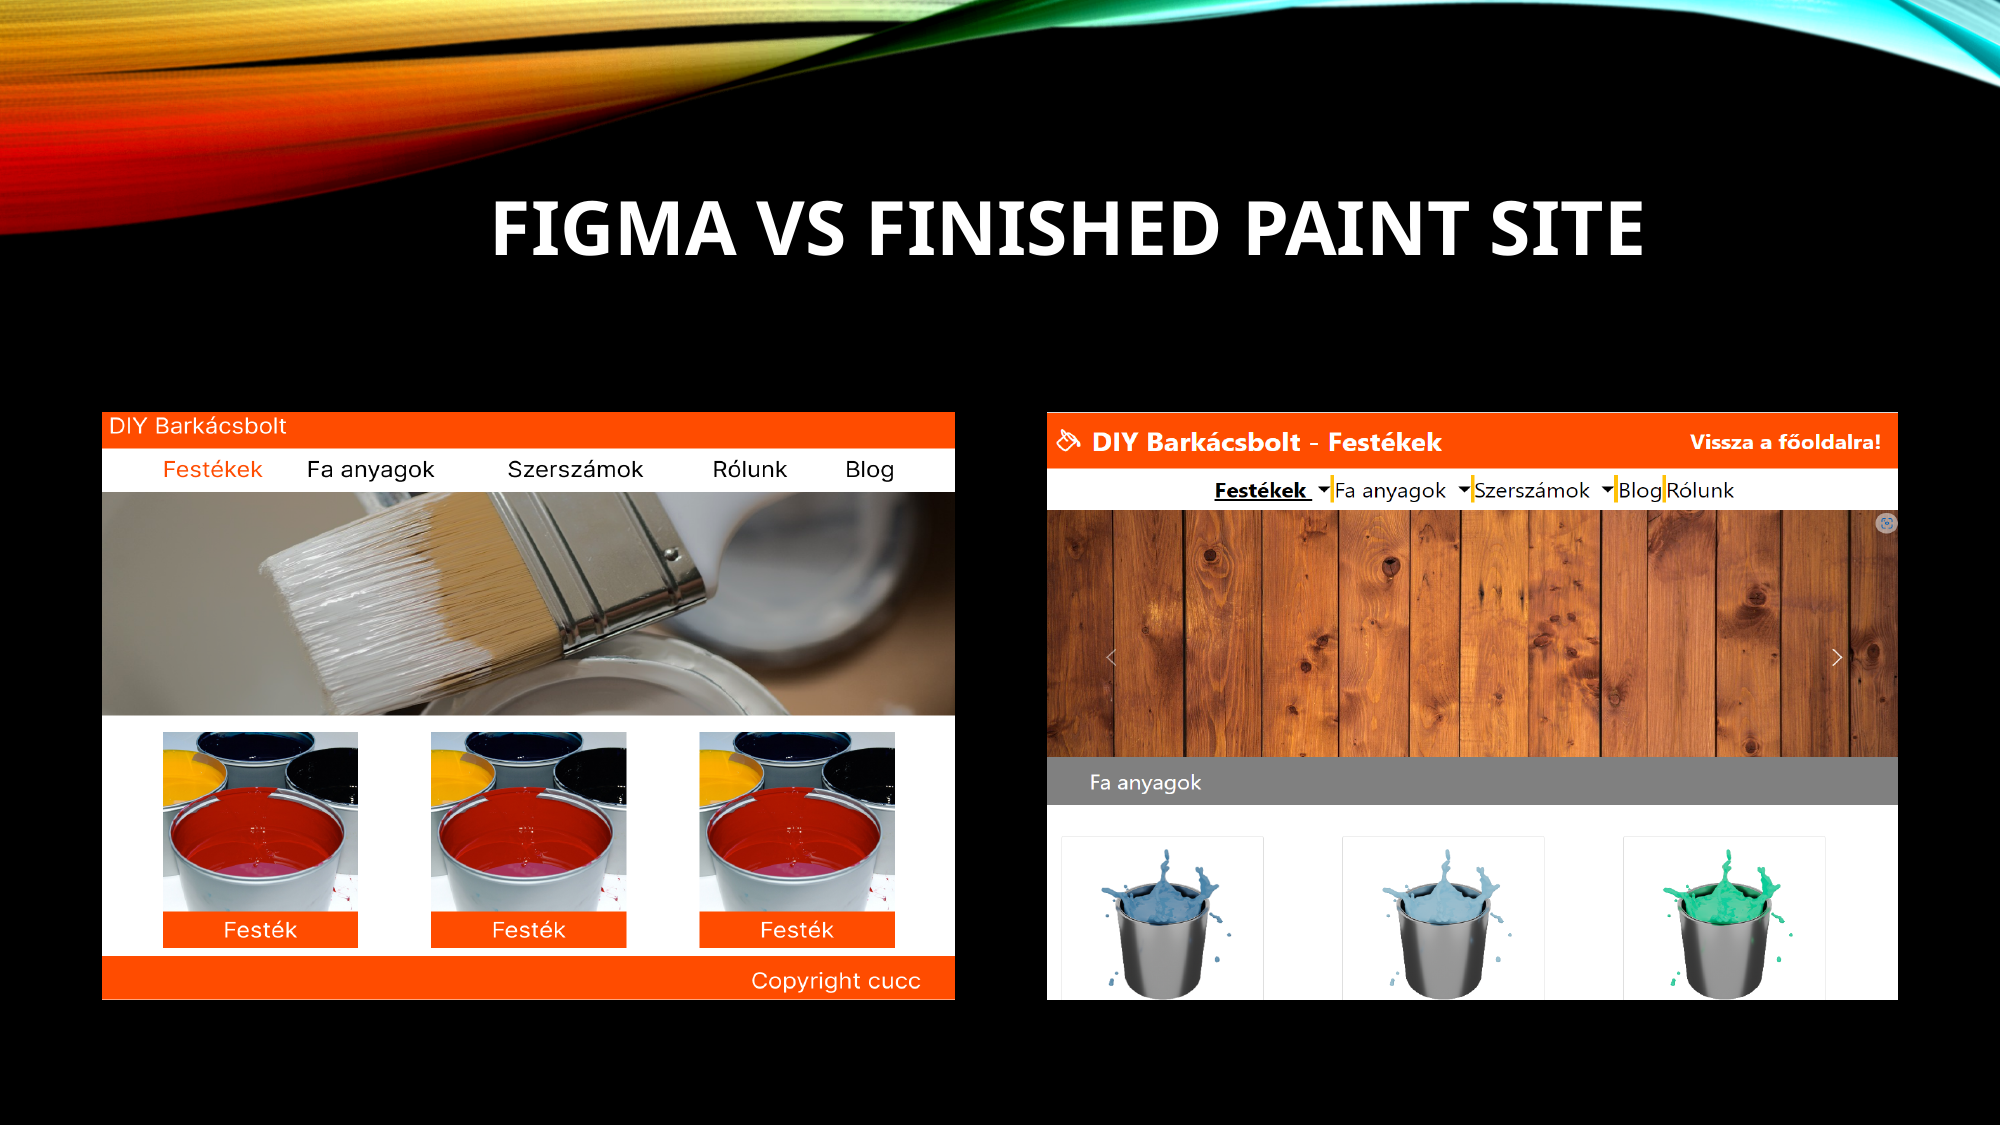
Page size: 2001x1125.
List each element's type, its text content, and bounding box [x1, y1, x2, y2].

picture [0, 0, 2000, 237]
title Figma vs finished paint site [474, 125, 1888, 338]
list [101, 412, 955, 1000]
picture [1045, 412, 1899, 1000]
